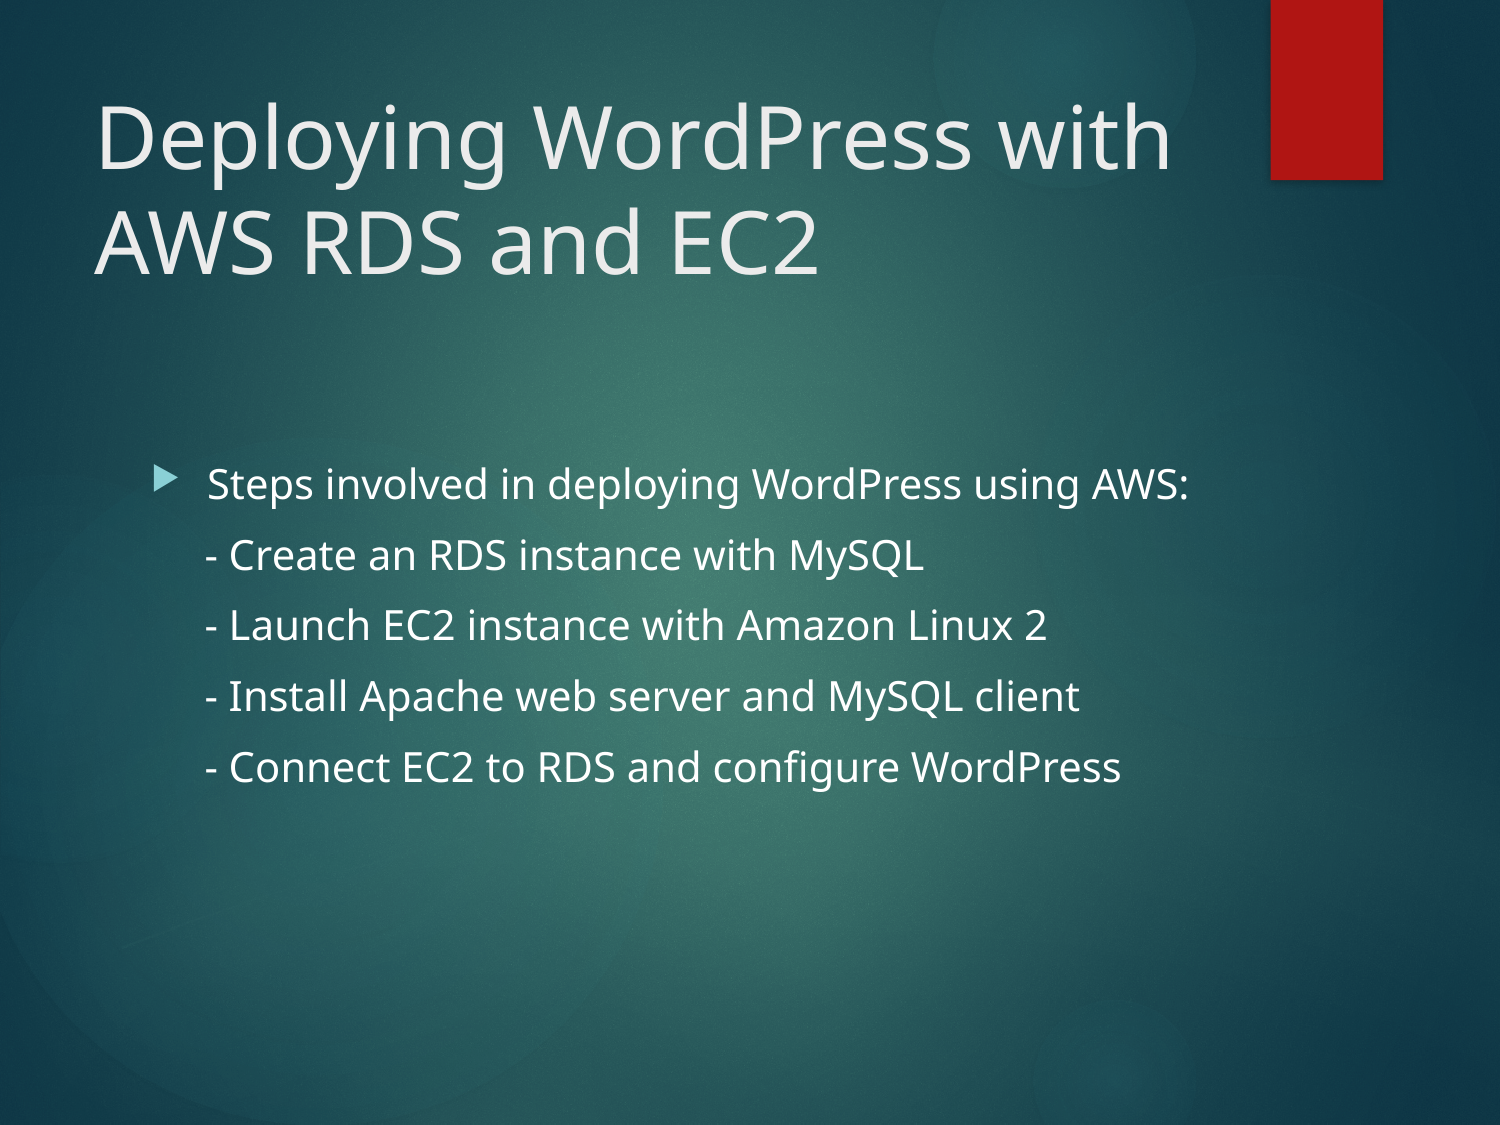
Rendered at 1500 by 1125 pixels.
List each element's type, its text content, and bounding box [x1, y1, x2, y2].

title Deploying WordPress with AWS RDS and EC2 [79, 74, 1237, 304]
list Steps involved in deploying WordPress using AWS: - Create an RDS instance with MySQL - Launch EC2 instance with Amazon Linux 2 - Install Apache web server and MySQL client - Connect EC2 to RDS and configure WordPress [135, 450, 1237, 1025]
